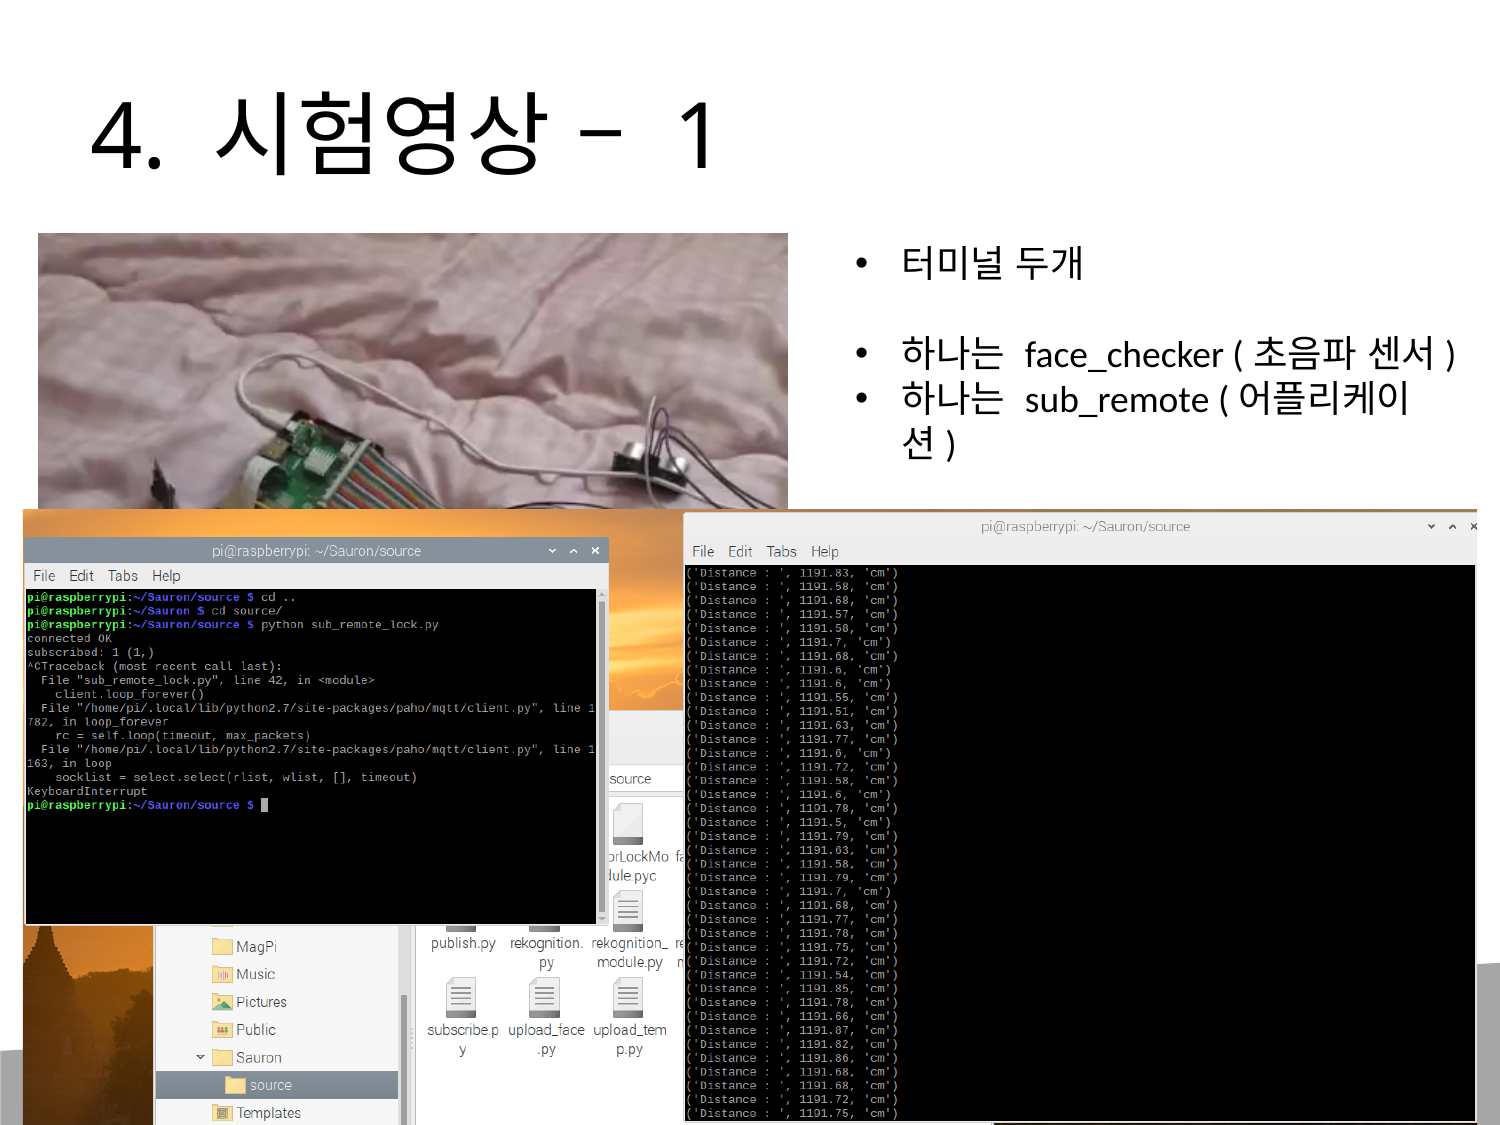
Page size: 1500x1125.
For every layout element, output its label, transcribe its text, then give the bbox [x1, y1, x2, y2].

title 4. 시험영상 – 1 [75, 45, 1425, 233]
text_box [38, 232, 789, 509]
text_box 터미널 두개 하나는 face_checker (초음파 센서) 하나는 sub_remote (어플리케이션) 타임슬립 활용 예정 [840, 232, 1478, 509]
picture [22, 509, 1478, 1125]
